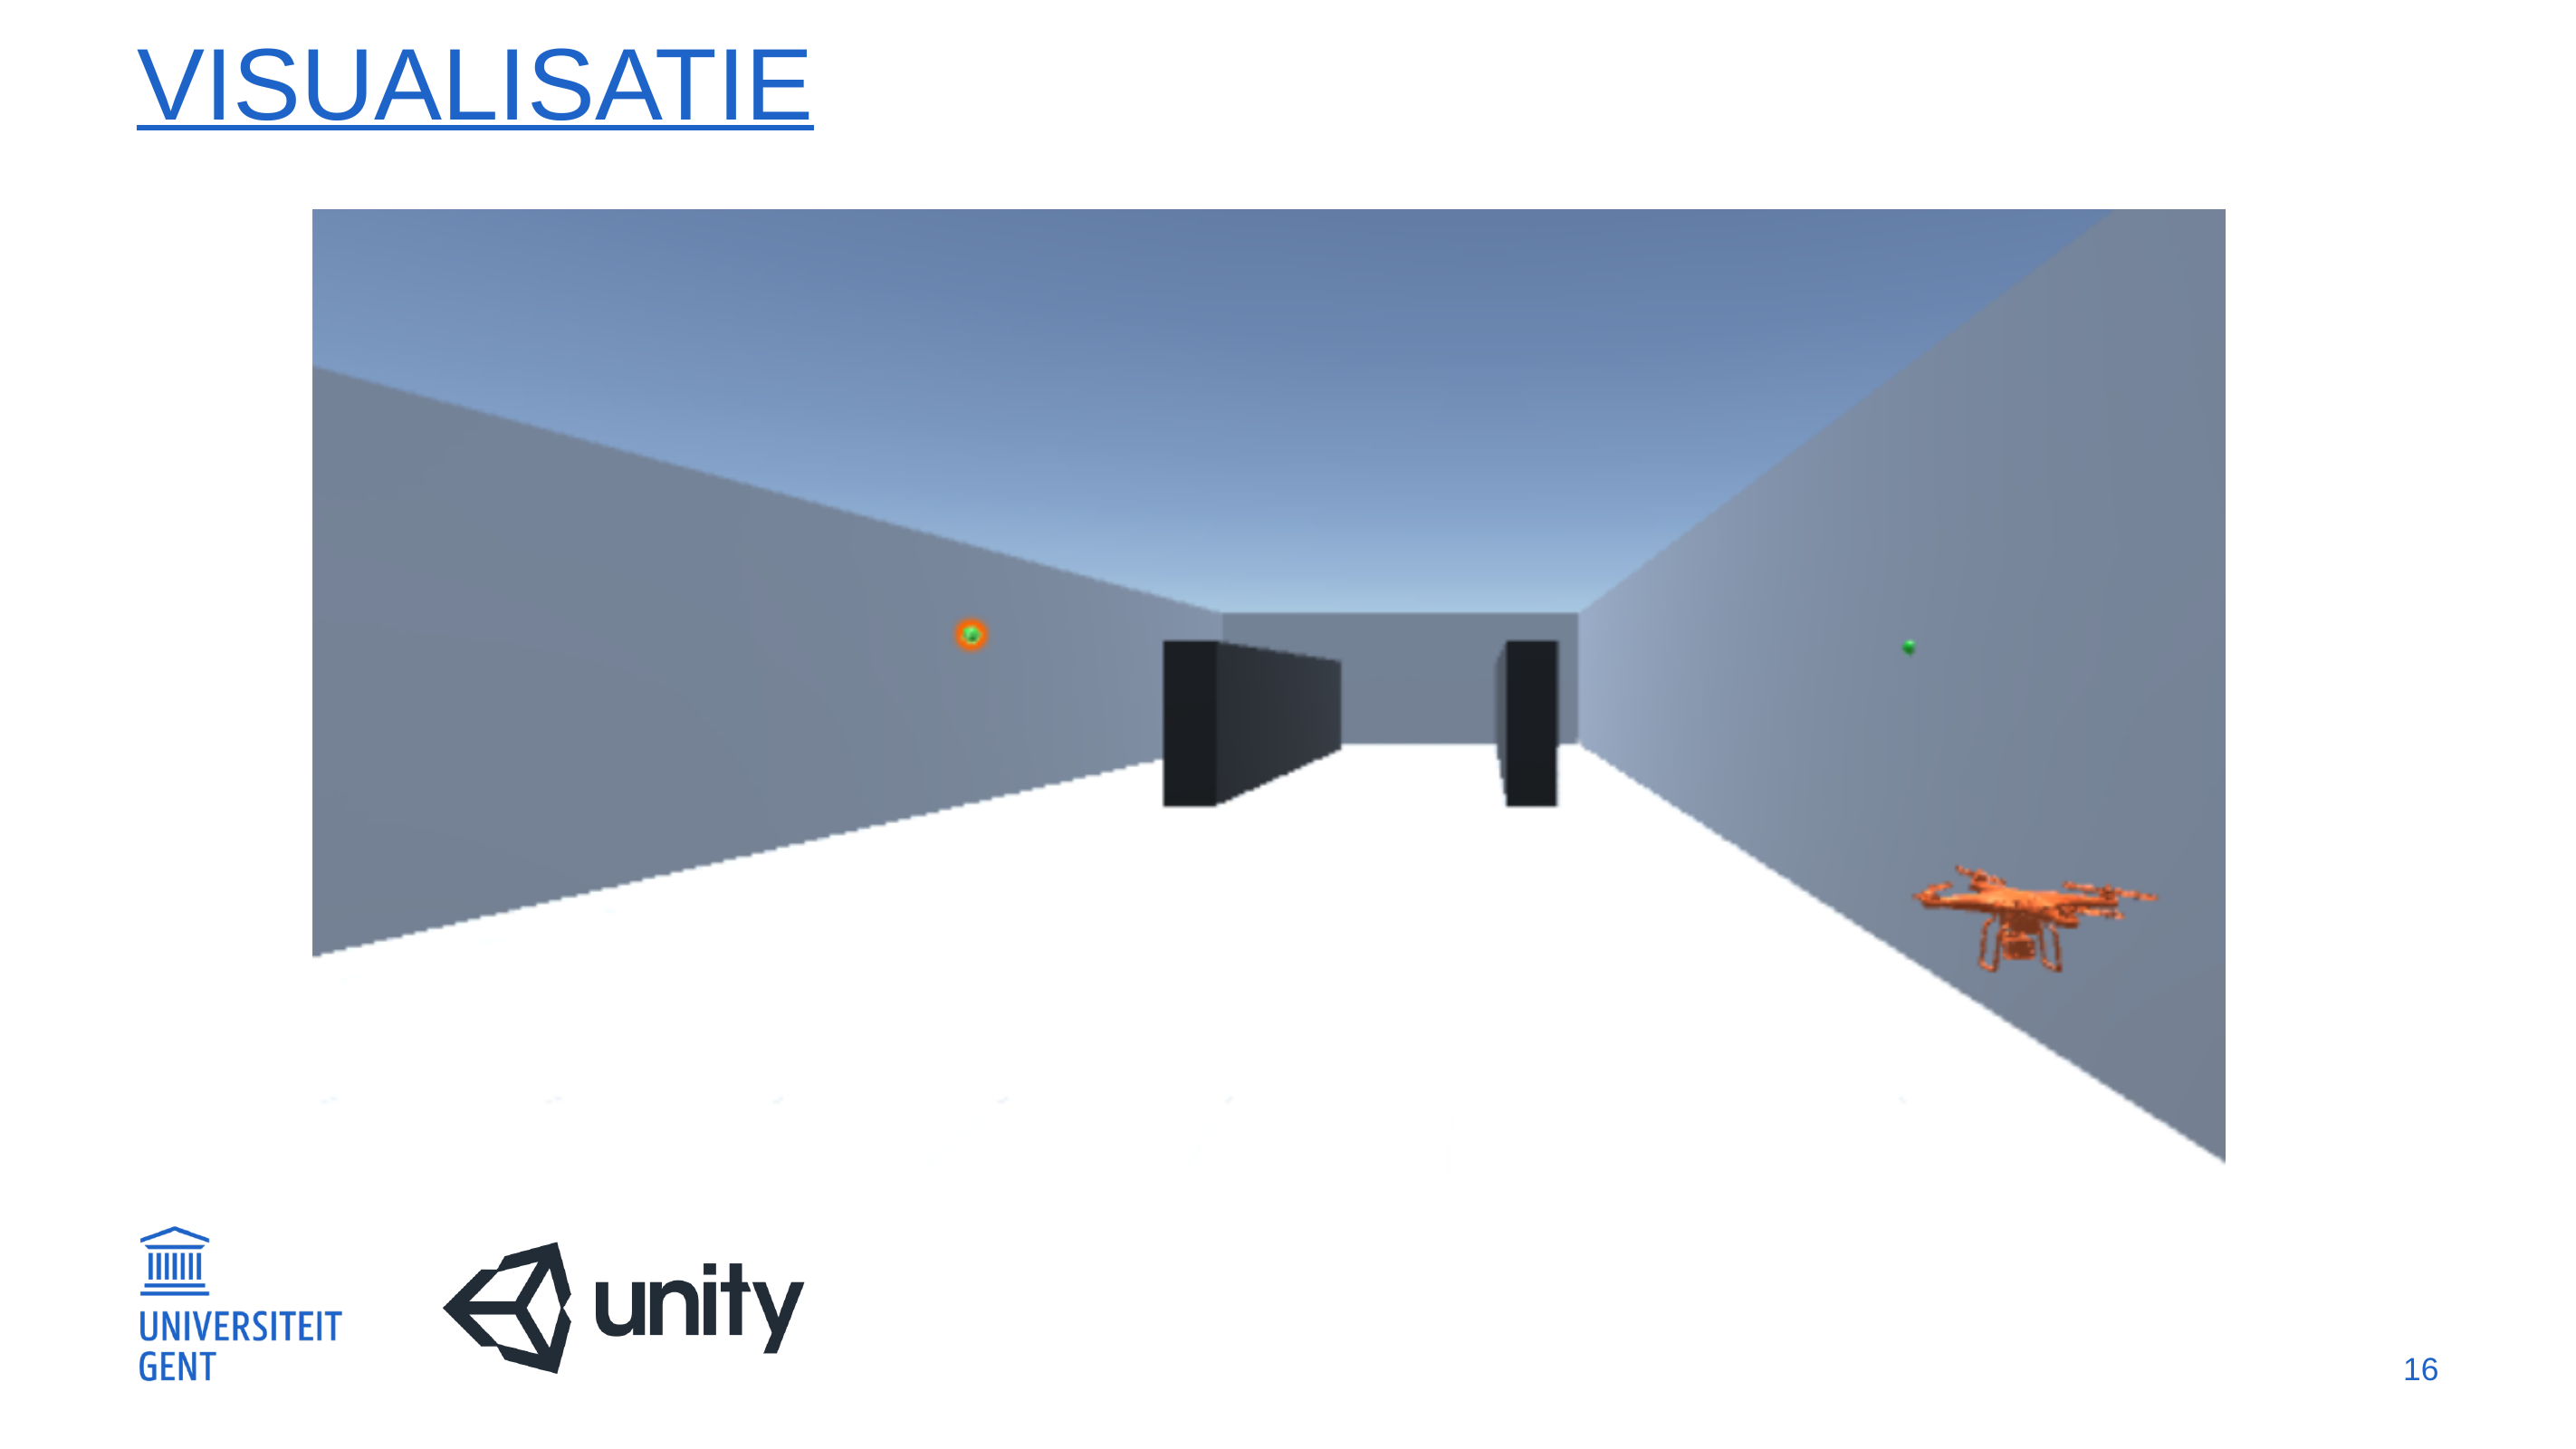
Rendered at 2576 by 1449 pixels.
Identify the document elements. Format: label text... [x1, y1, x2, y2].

picture [312, 209, 2226, 1171]
picture [422, 1222, 834, 1387]
slide_number 16 [2315, 1329, 2453, 1407]
title Visualisatie [123, 20, 2456, 149]
picture [72, 1174, 415, 1449]
